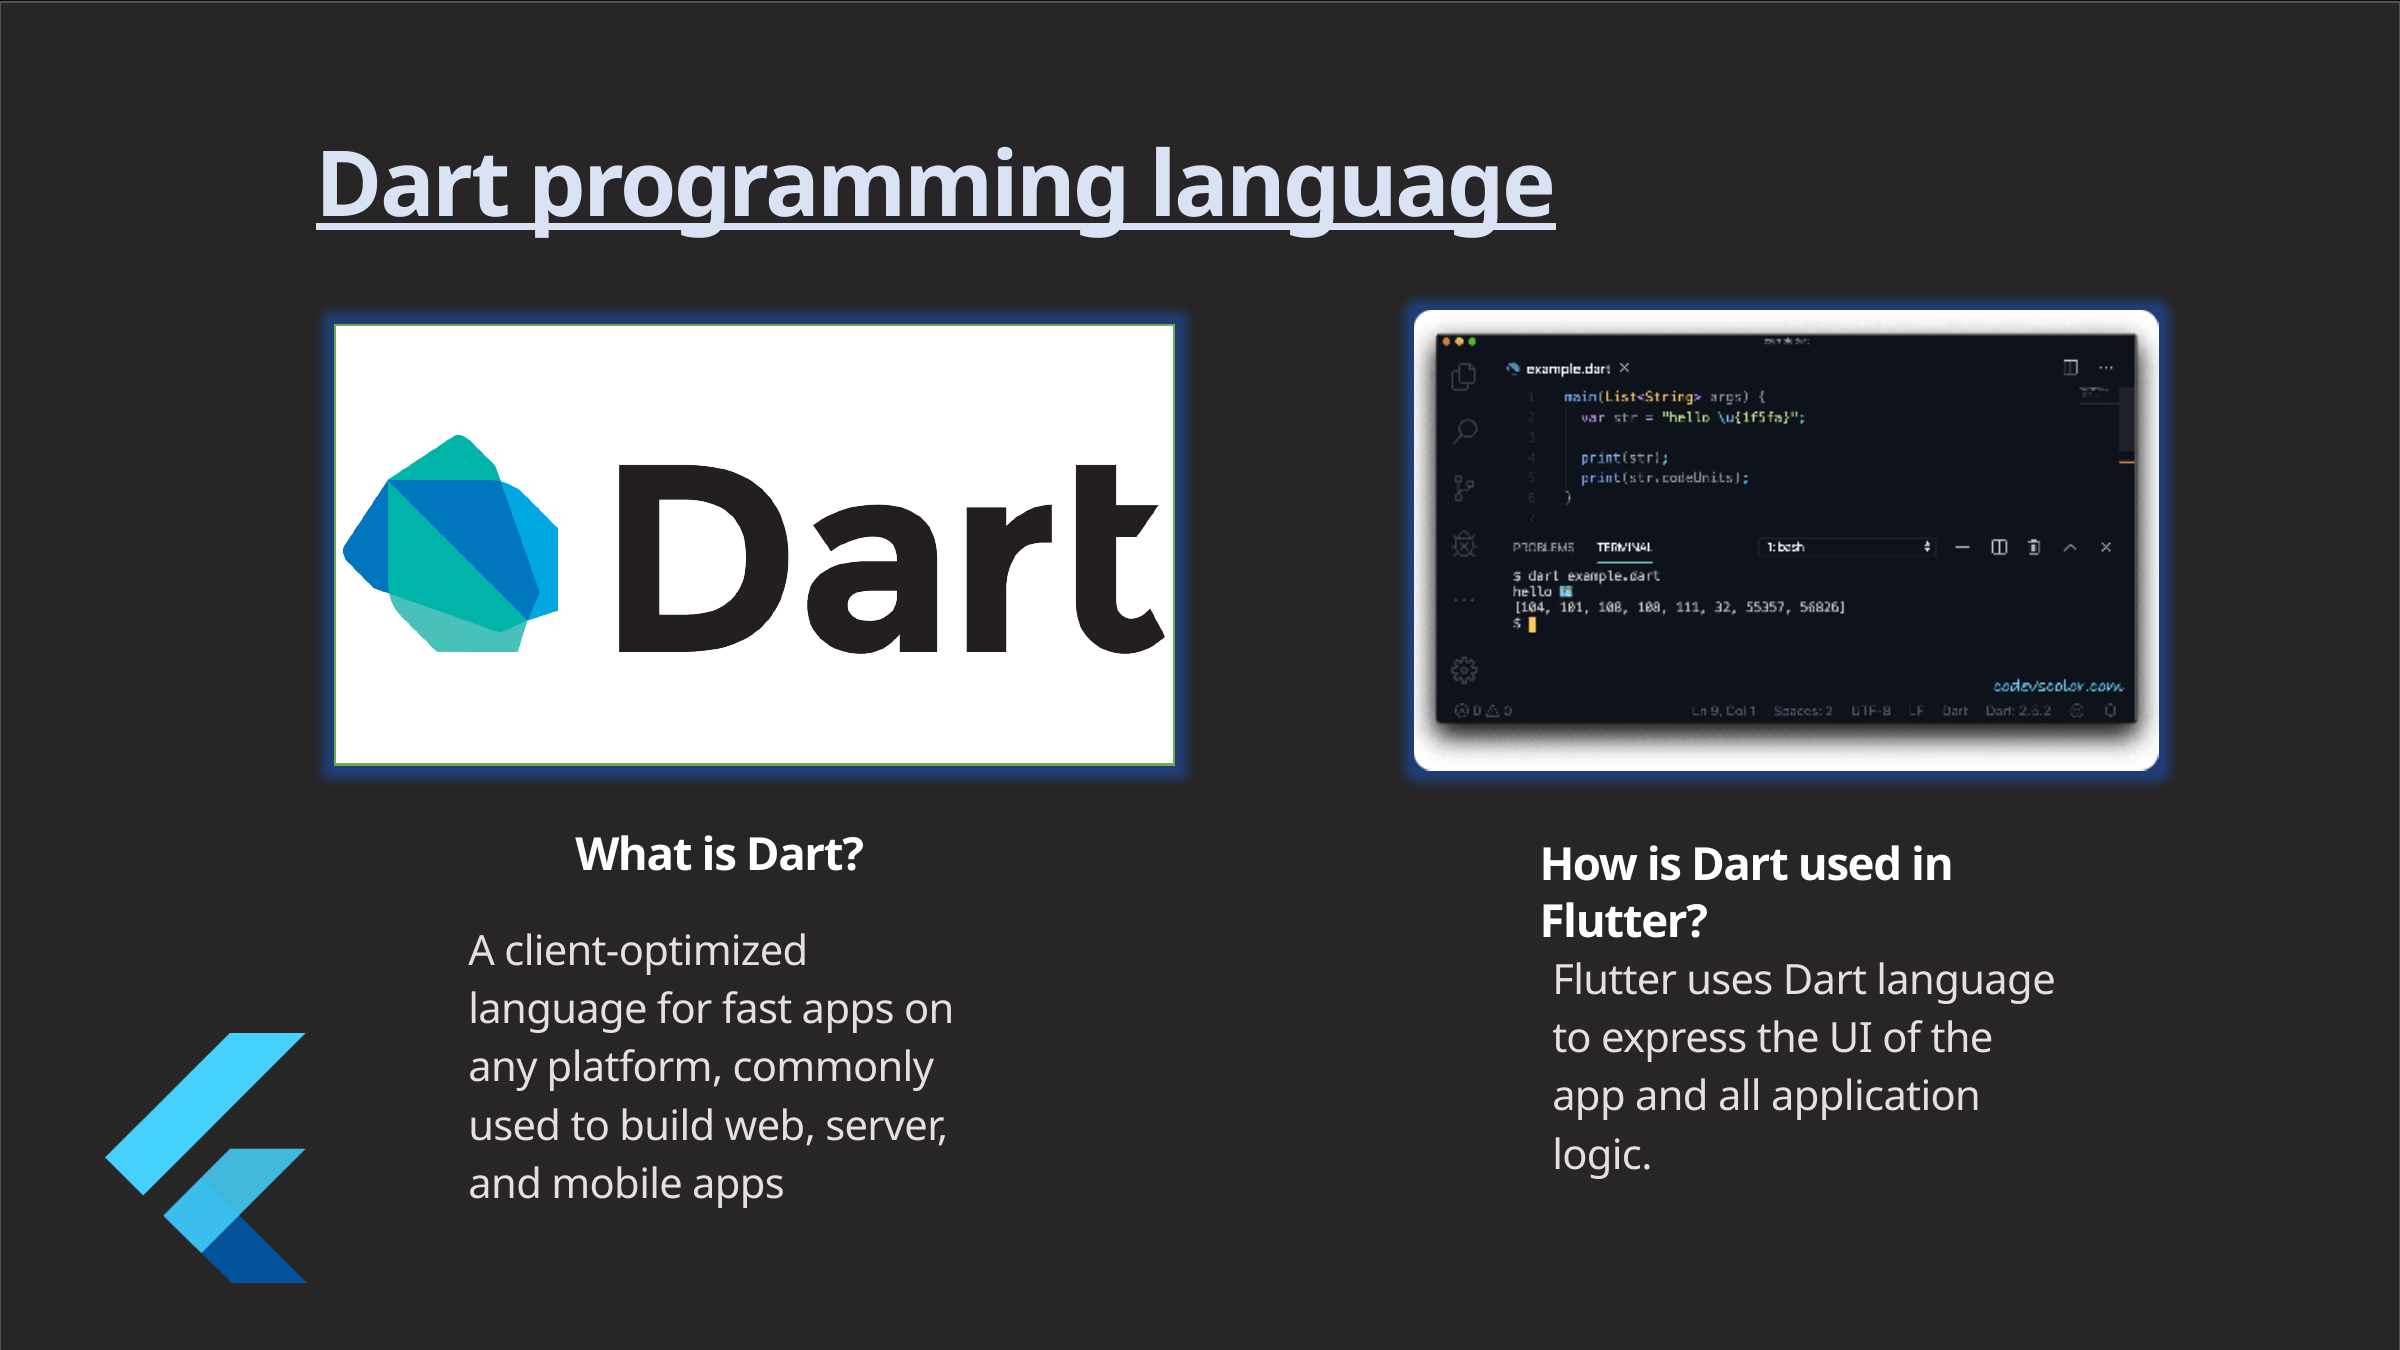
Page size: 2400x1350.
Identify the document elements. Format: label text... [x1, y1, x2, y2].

picture [80, 1032, 332, 1284]
picture [1414, 310, 2159, 771]
text_box [0, 1, 2400, 1350]
text_box What is Dart? [560, 815, 926, 873]
text_box How is Dart used in Flutter? [1524, 825, 2066, 940]
text_box Dart programming language [300, 113, 1483, 228]
picture [335, 325, 1173, 764]
text_box Flutter uses Dart language to express the UI of the app and all application logic. [1537, 936, 2079, 1112]
text_box A client-optimized language for fast apps on any platform, commonly used to build web, server, and mobile apps [453, 907, 995, 1141]
